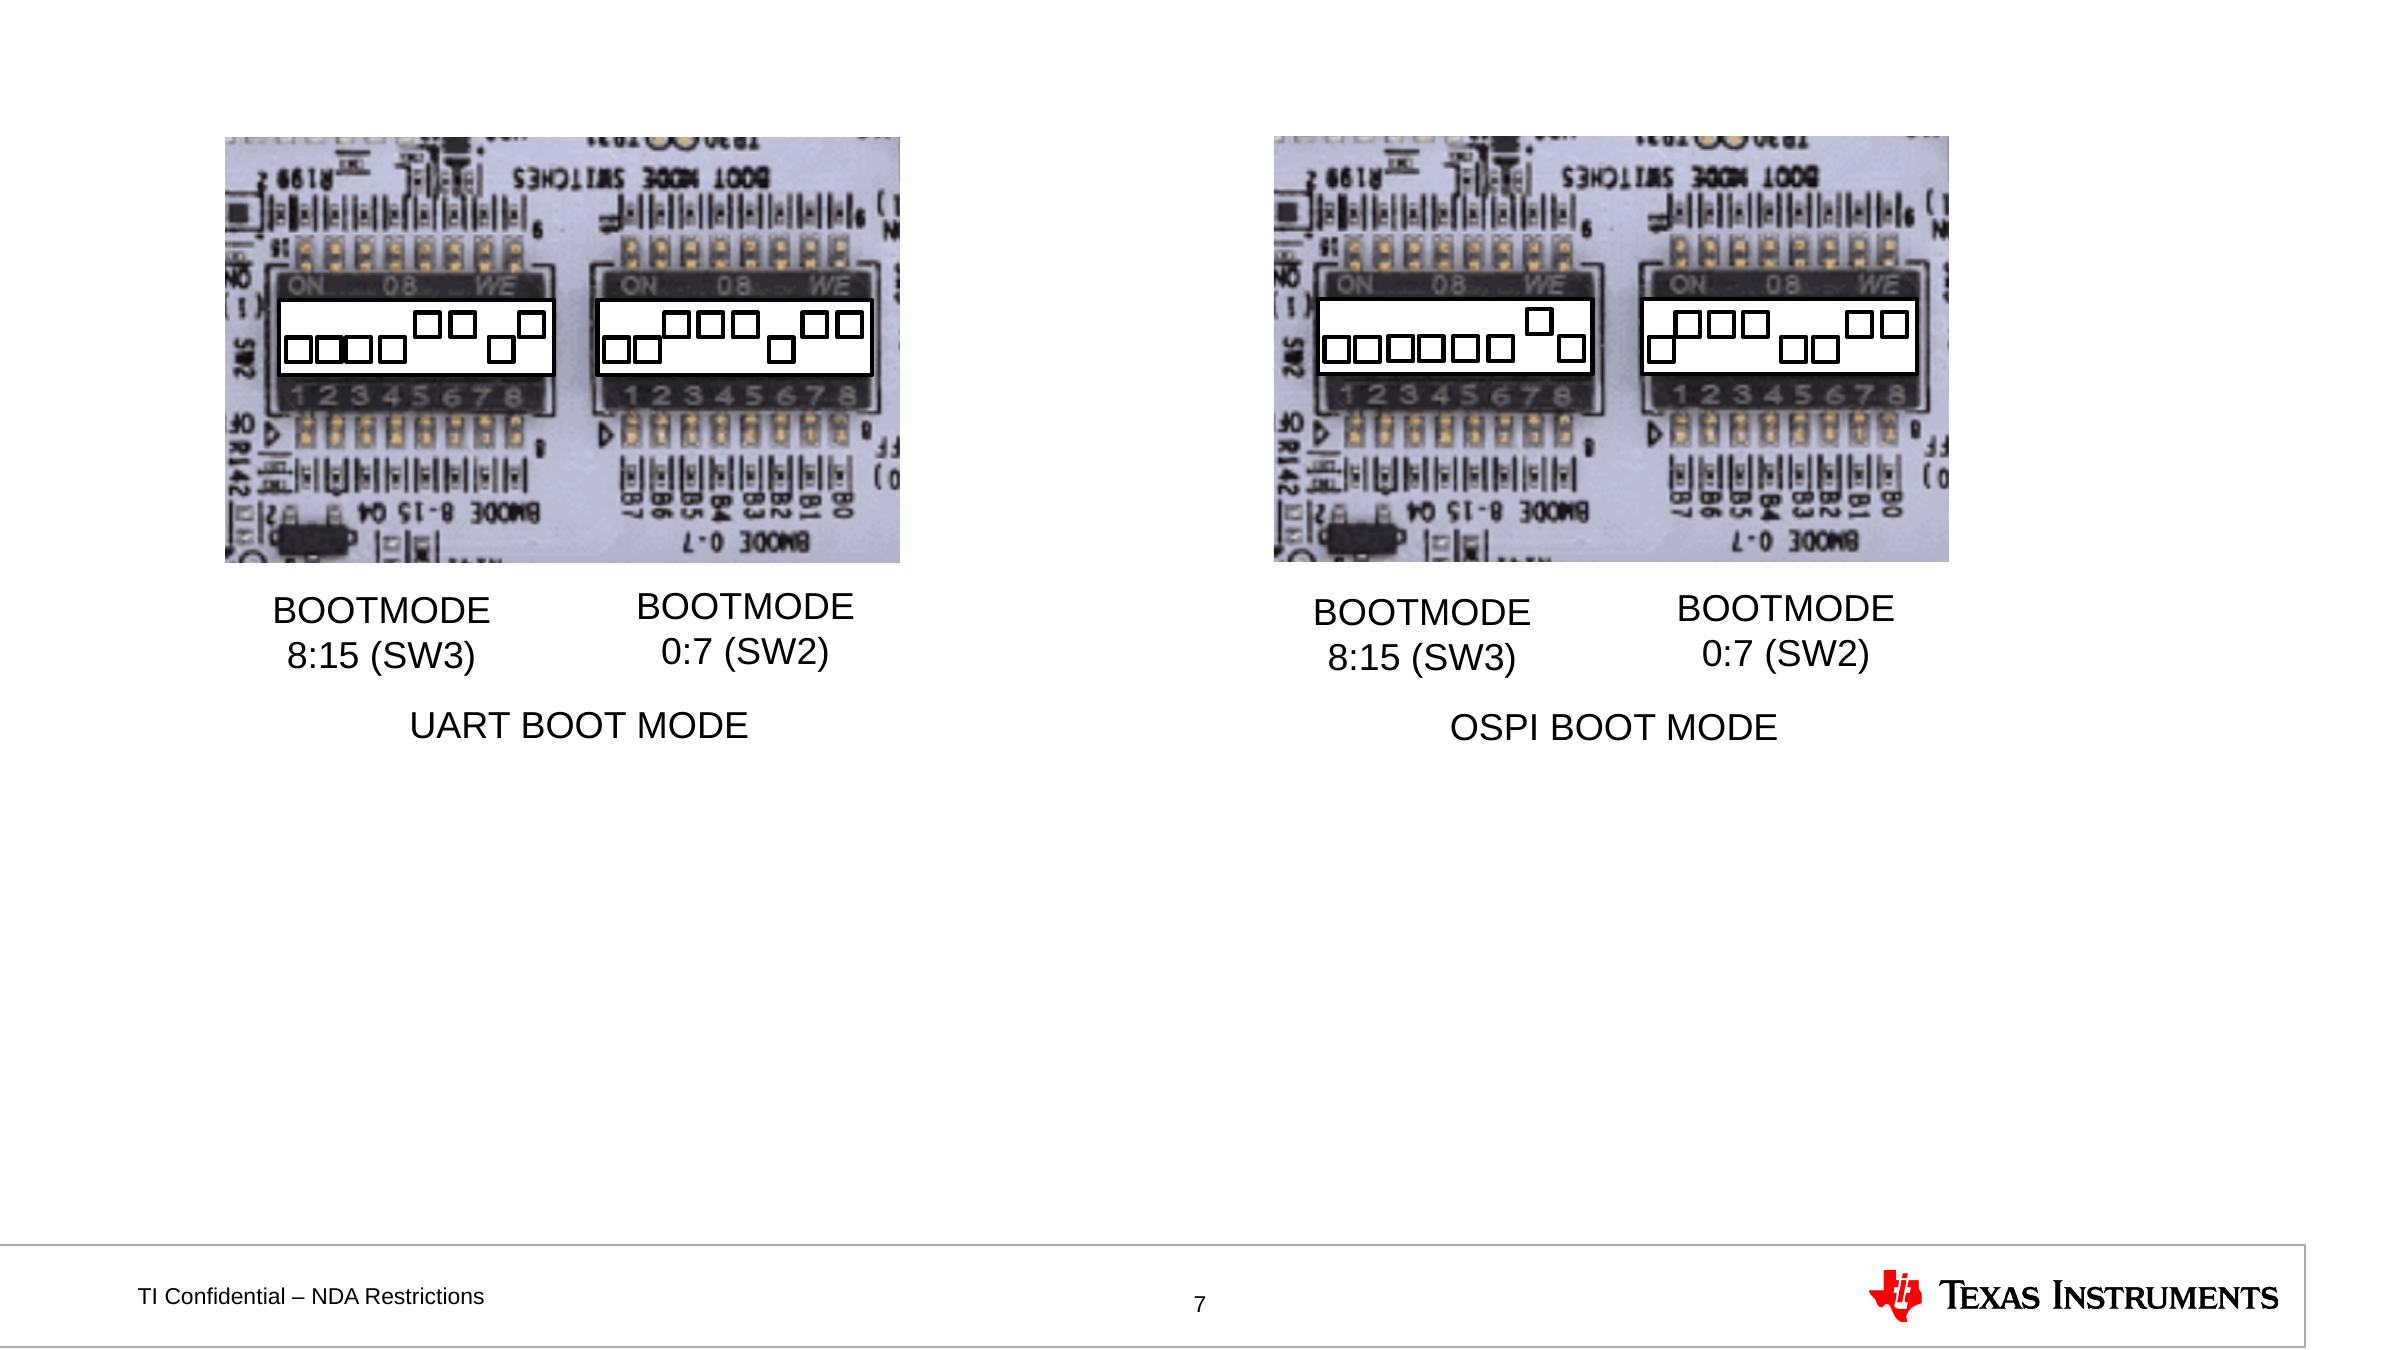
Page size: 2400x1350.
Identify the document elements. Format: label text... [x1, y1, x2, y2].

text_box 7 [920, 1279, 1480, 1320]
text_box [1317, 299, 1593, 375]
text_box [597, 299, 873, 376]
picture [1869, 1270, 2278, 1322]
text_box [279, 299, 555, 376]
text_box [1259, 576, 1949, 756]
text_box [1641, 299, 1918, 375]
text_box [218, 574, 909, 754]
picture [225, 12, 900, 574]
picture [1273, 11, 1949, 576]
